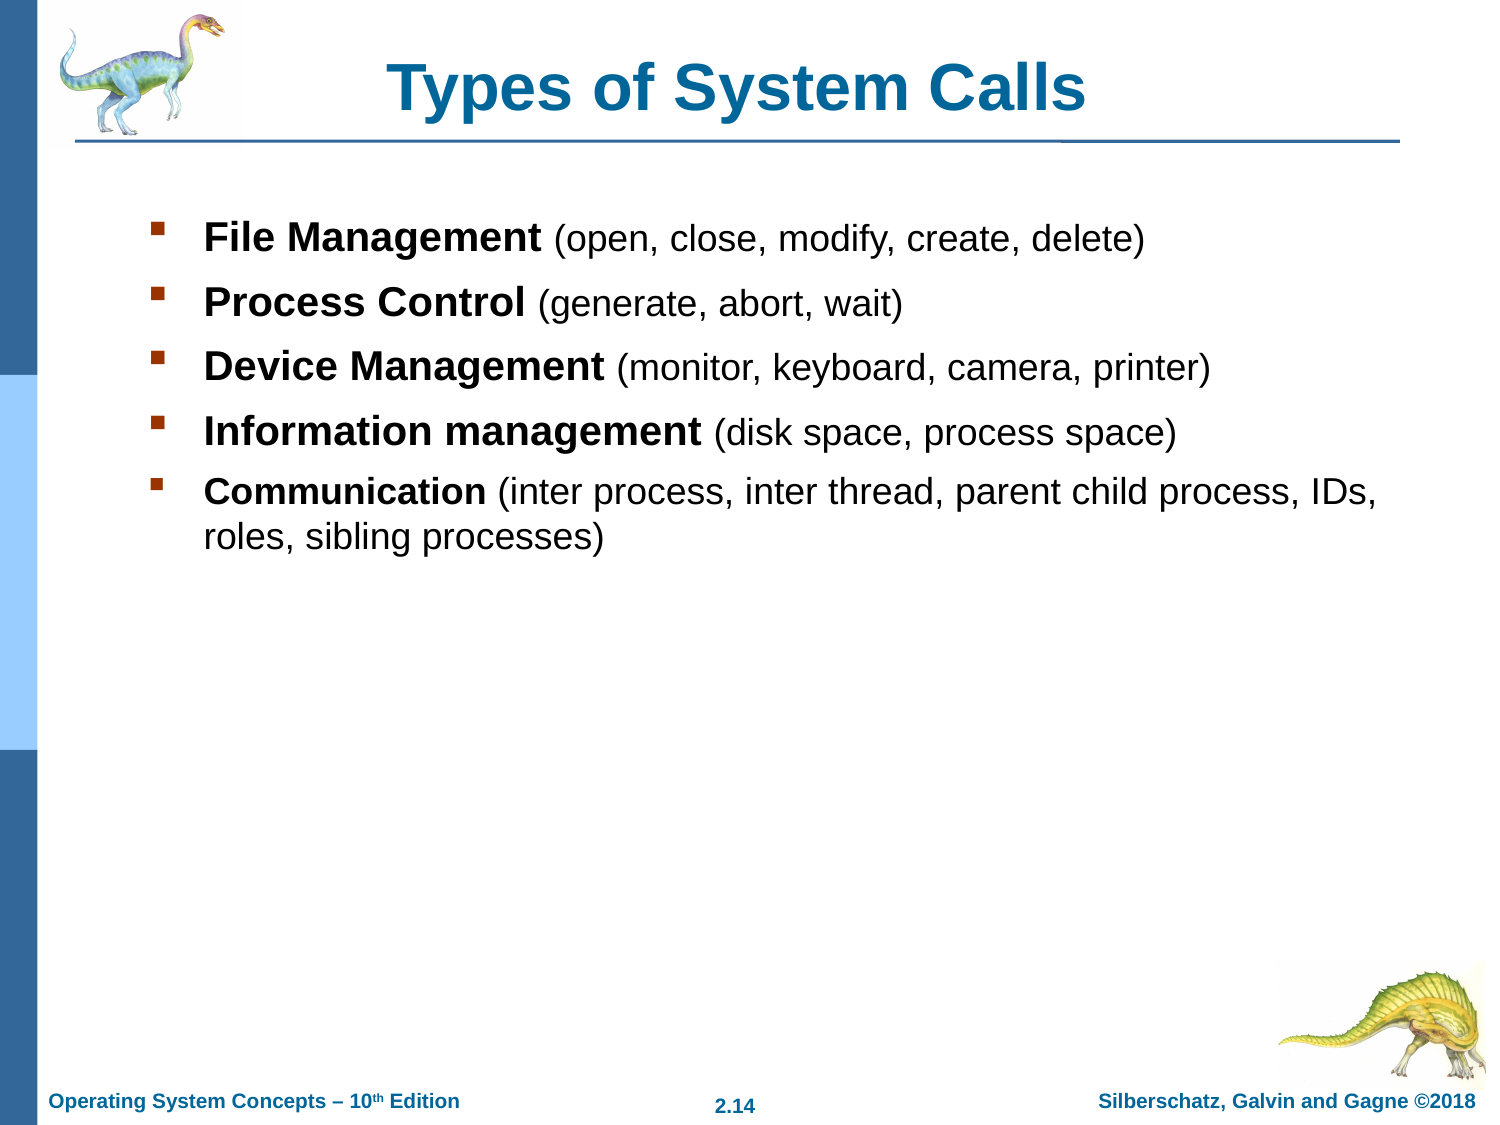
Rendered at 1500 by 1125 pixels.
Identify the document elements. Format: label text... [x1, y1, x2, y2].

picture [1275, 959, 1486, 1090]
list File Management (open, close, modify, create, delete) Process Control (generate, abort, wait) Device Management (monitor, keyboard, camera, printer) Information management (disk space, process space) Communication (inter process, inter thread, parent child process, IDs, roles, sibling processes) [132, 202, 1400, 946]
picture [46, 0, 243, 149]
title Types of System Calls [75, 36, 1400, 132]
